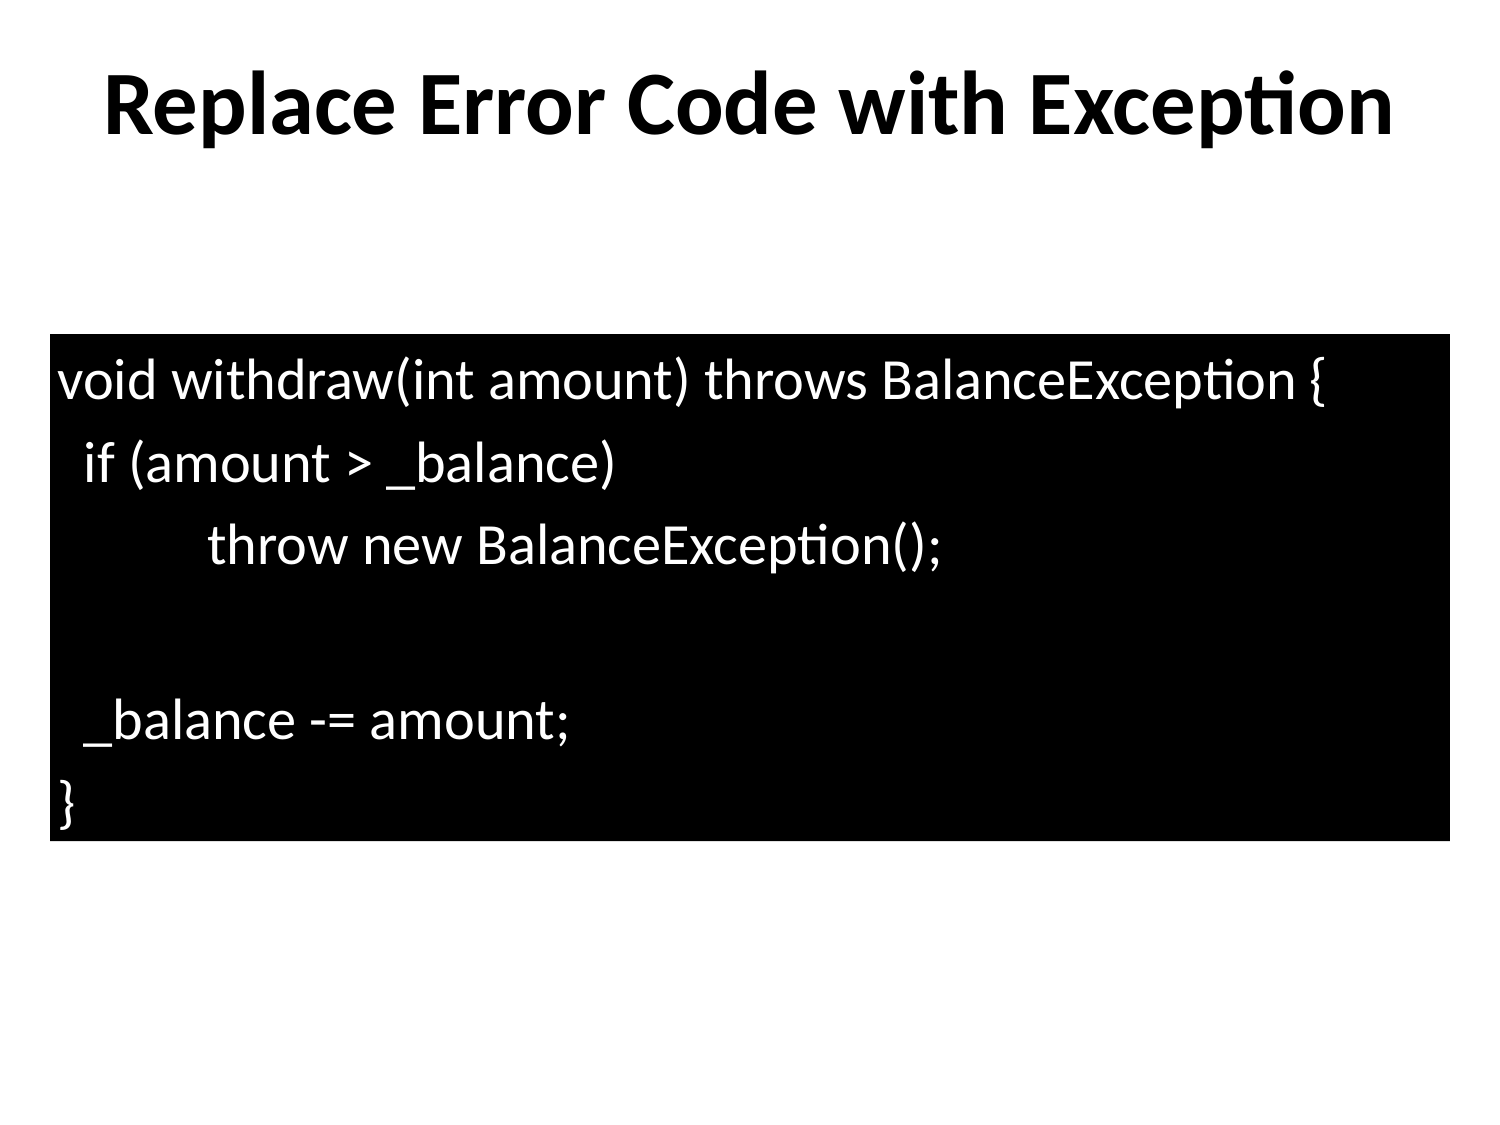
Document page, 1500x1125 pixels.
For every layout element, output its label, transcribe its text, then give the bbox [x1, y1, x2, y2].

title Replace Error Code with Exception [0, 4, 1500, 193]
text_box void withdraw(int amount) throws BalanceException { if (amount > _balance) throw new BalanceException(); _balance -= amount; } [50, 334, 1450, 842]
